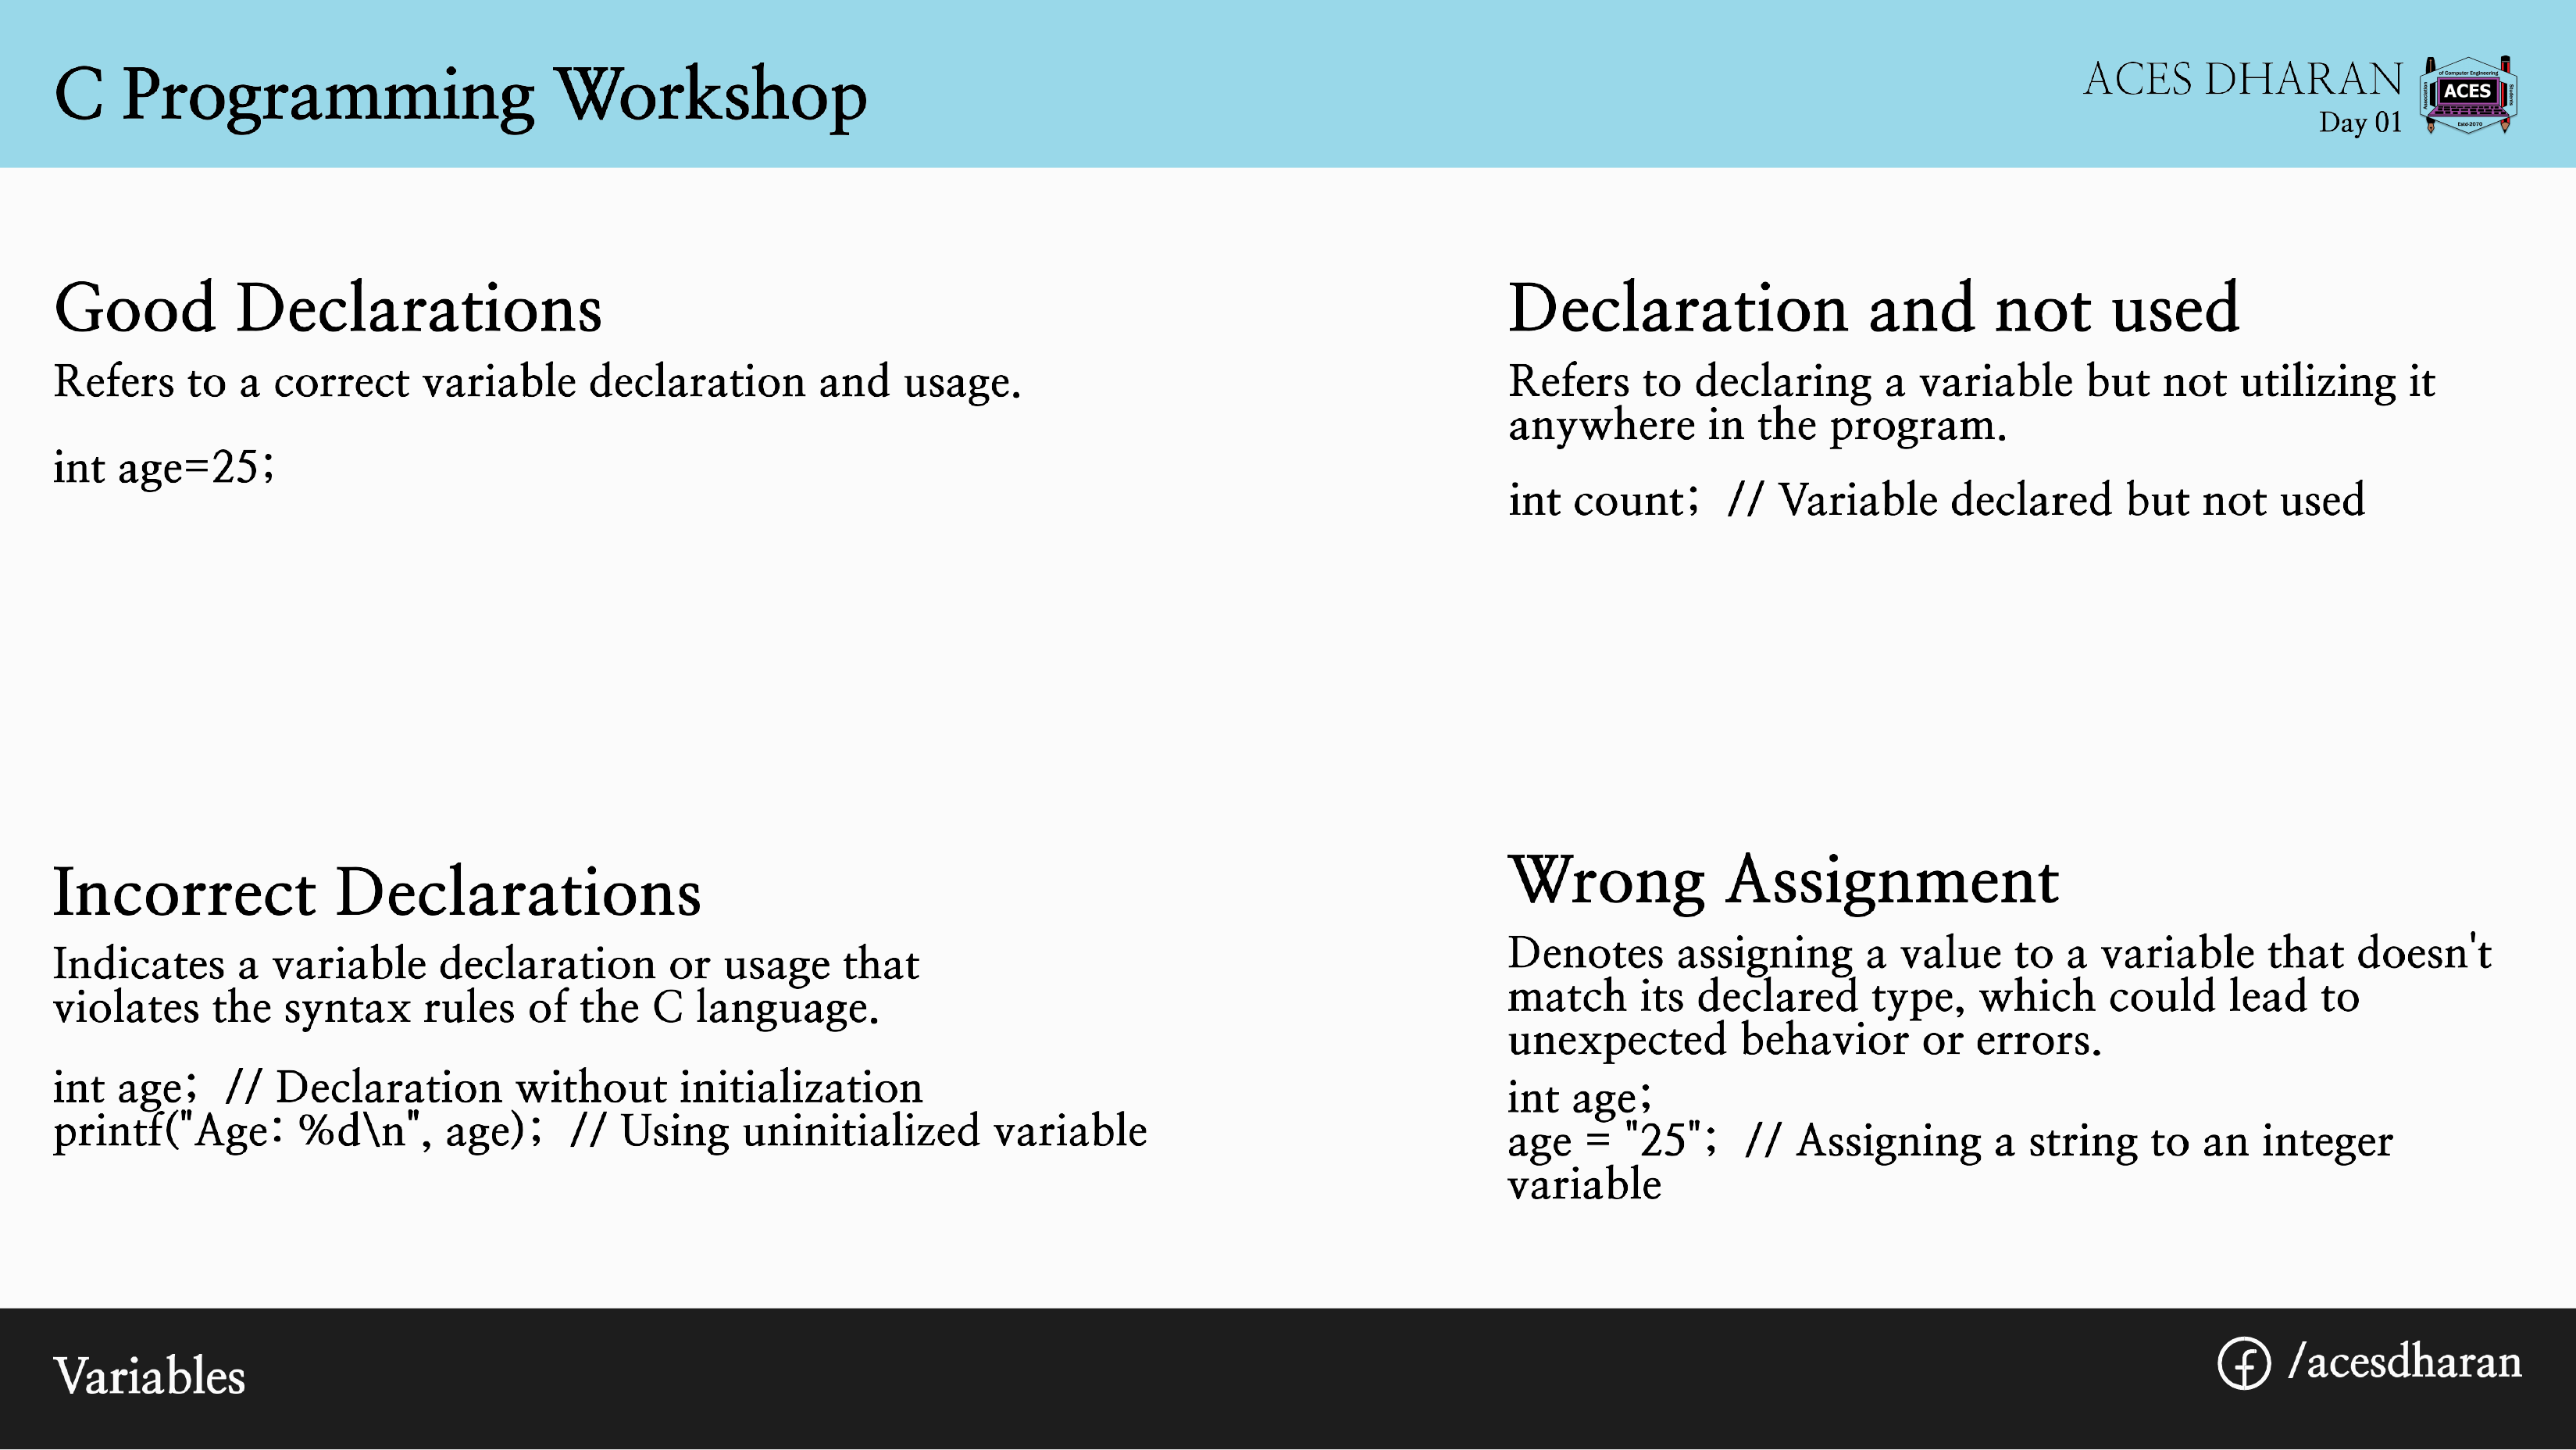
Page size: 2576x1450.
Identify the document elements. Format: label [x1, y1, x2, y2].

text_box [0, 0, 2576, 1450]
